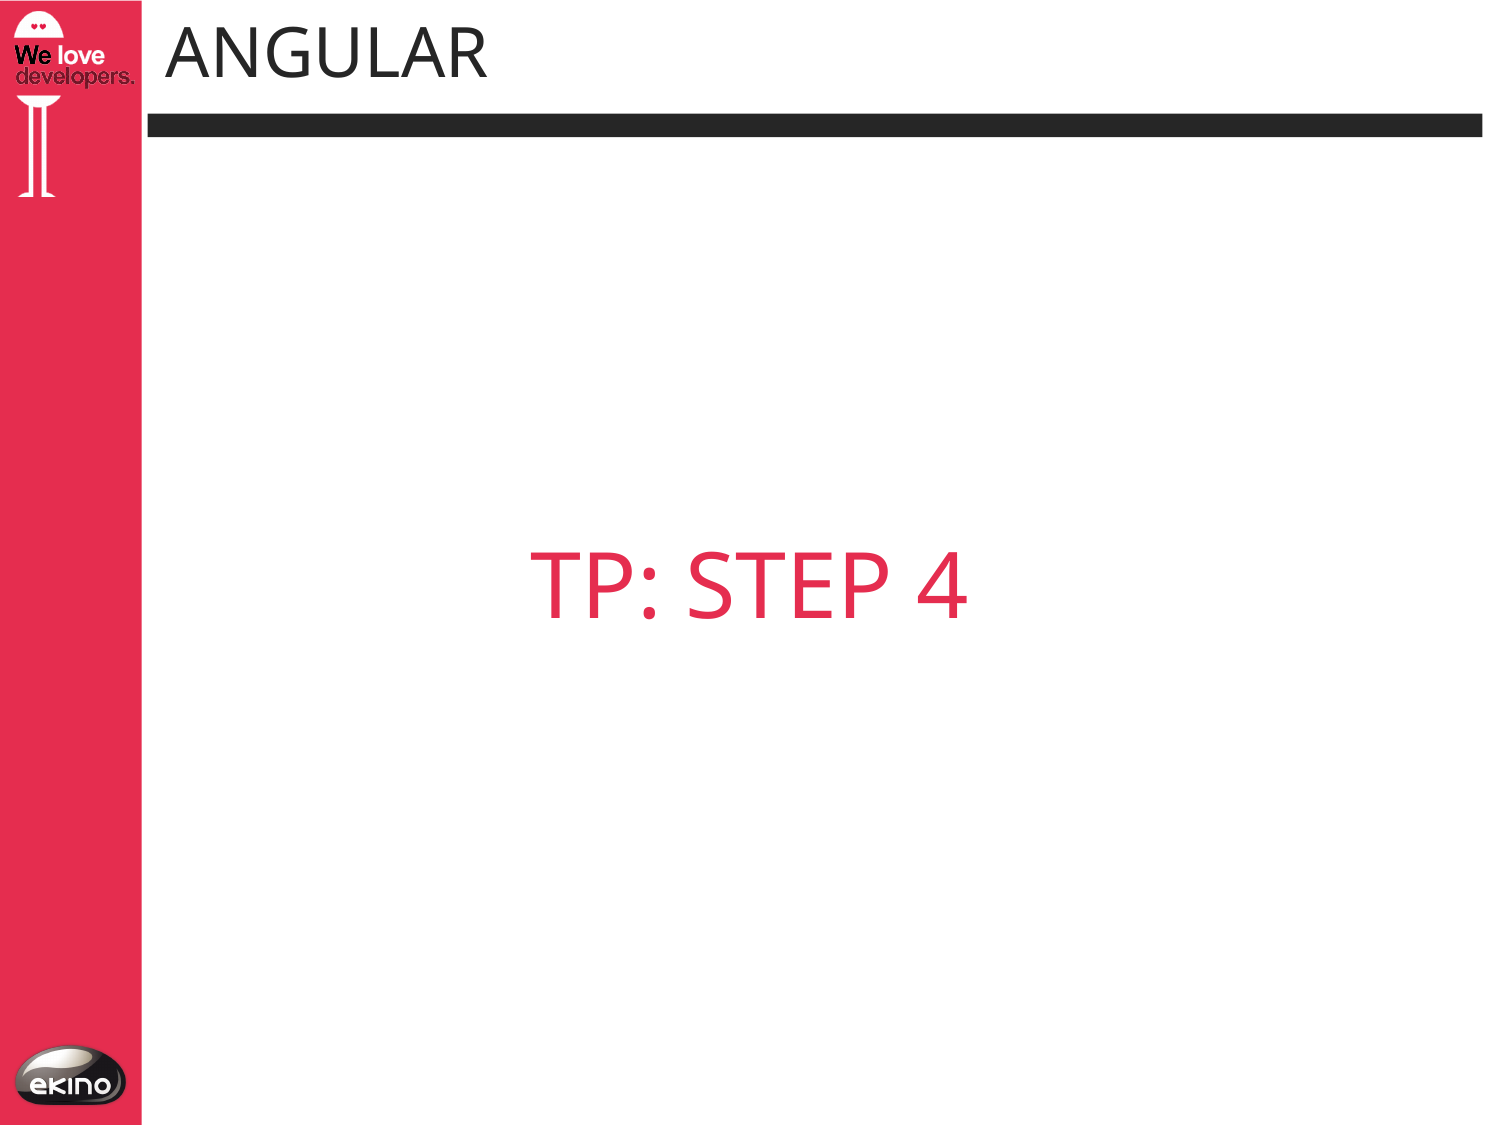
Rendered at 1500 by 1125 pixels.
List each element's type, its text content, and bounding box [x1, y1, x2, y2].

title angular [151, 0, 1483, 99]
picture [6, 1, 136, 197]
list TP: STEP 4 [354, 436, 1146, 728]
picture [11, 1041, 130, 1109]
